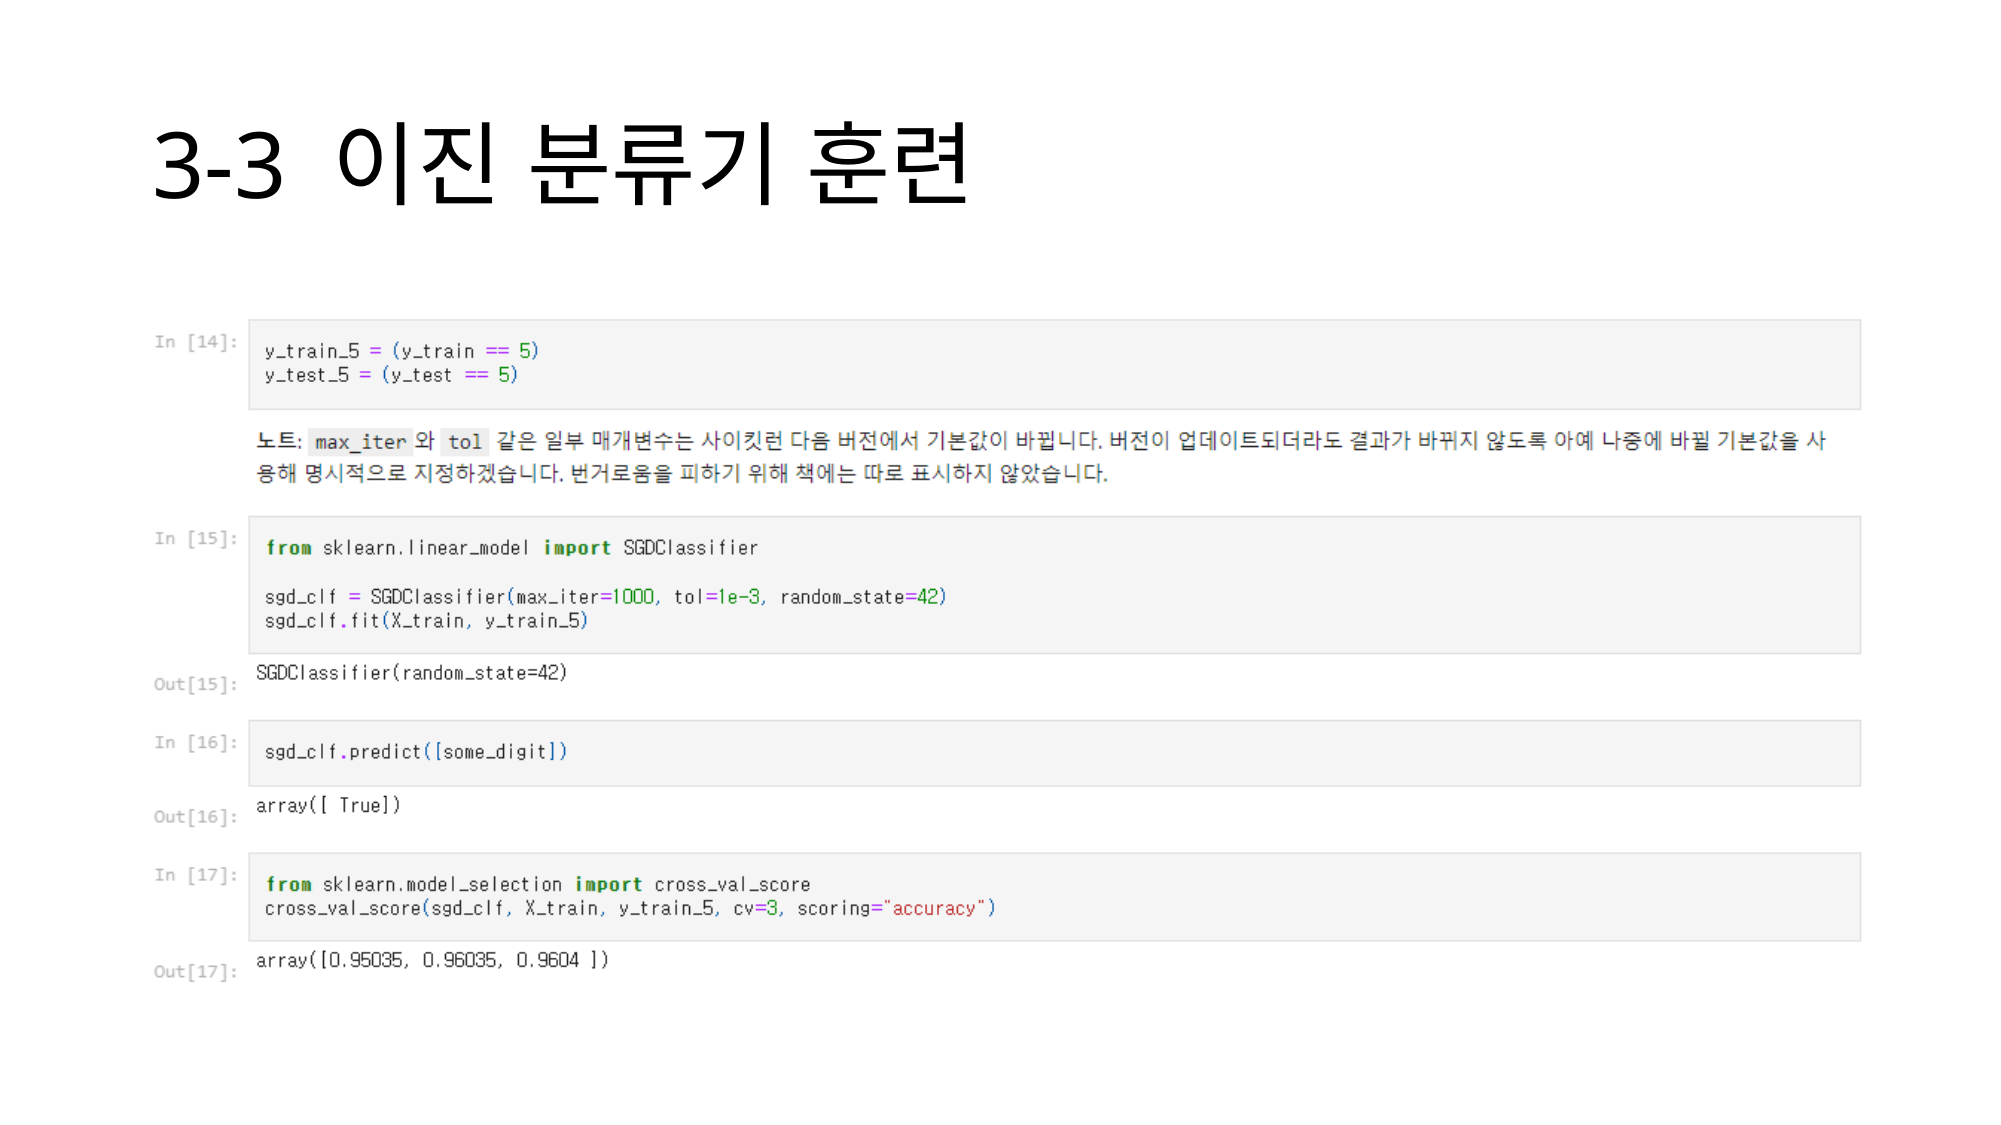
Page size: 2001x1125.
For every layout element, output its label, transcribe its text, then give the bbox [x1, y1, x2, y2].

title 3-3 이진 분류기 훈련 [137, 59, 1863, 278]
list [137, 312, 1863, 1000]
